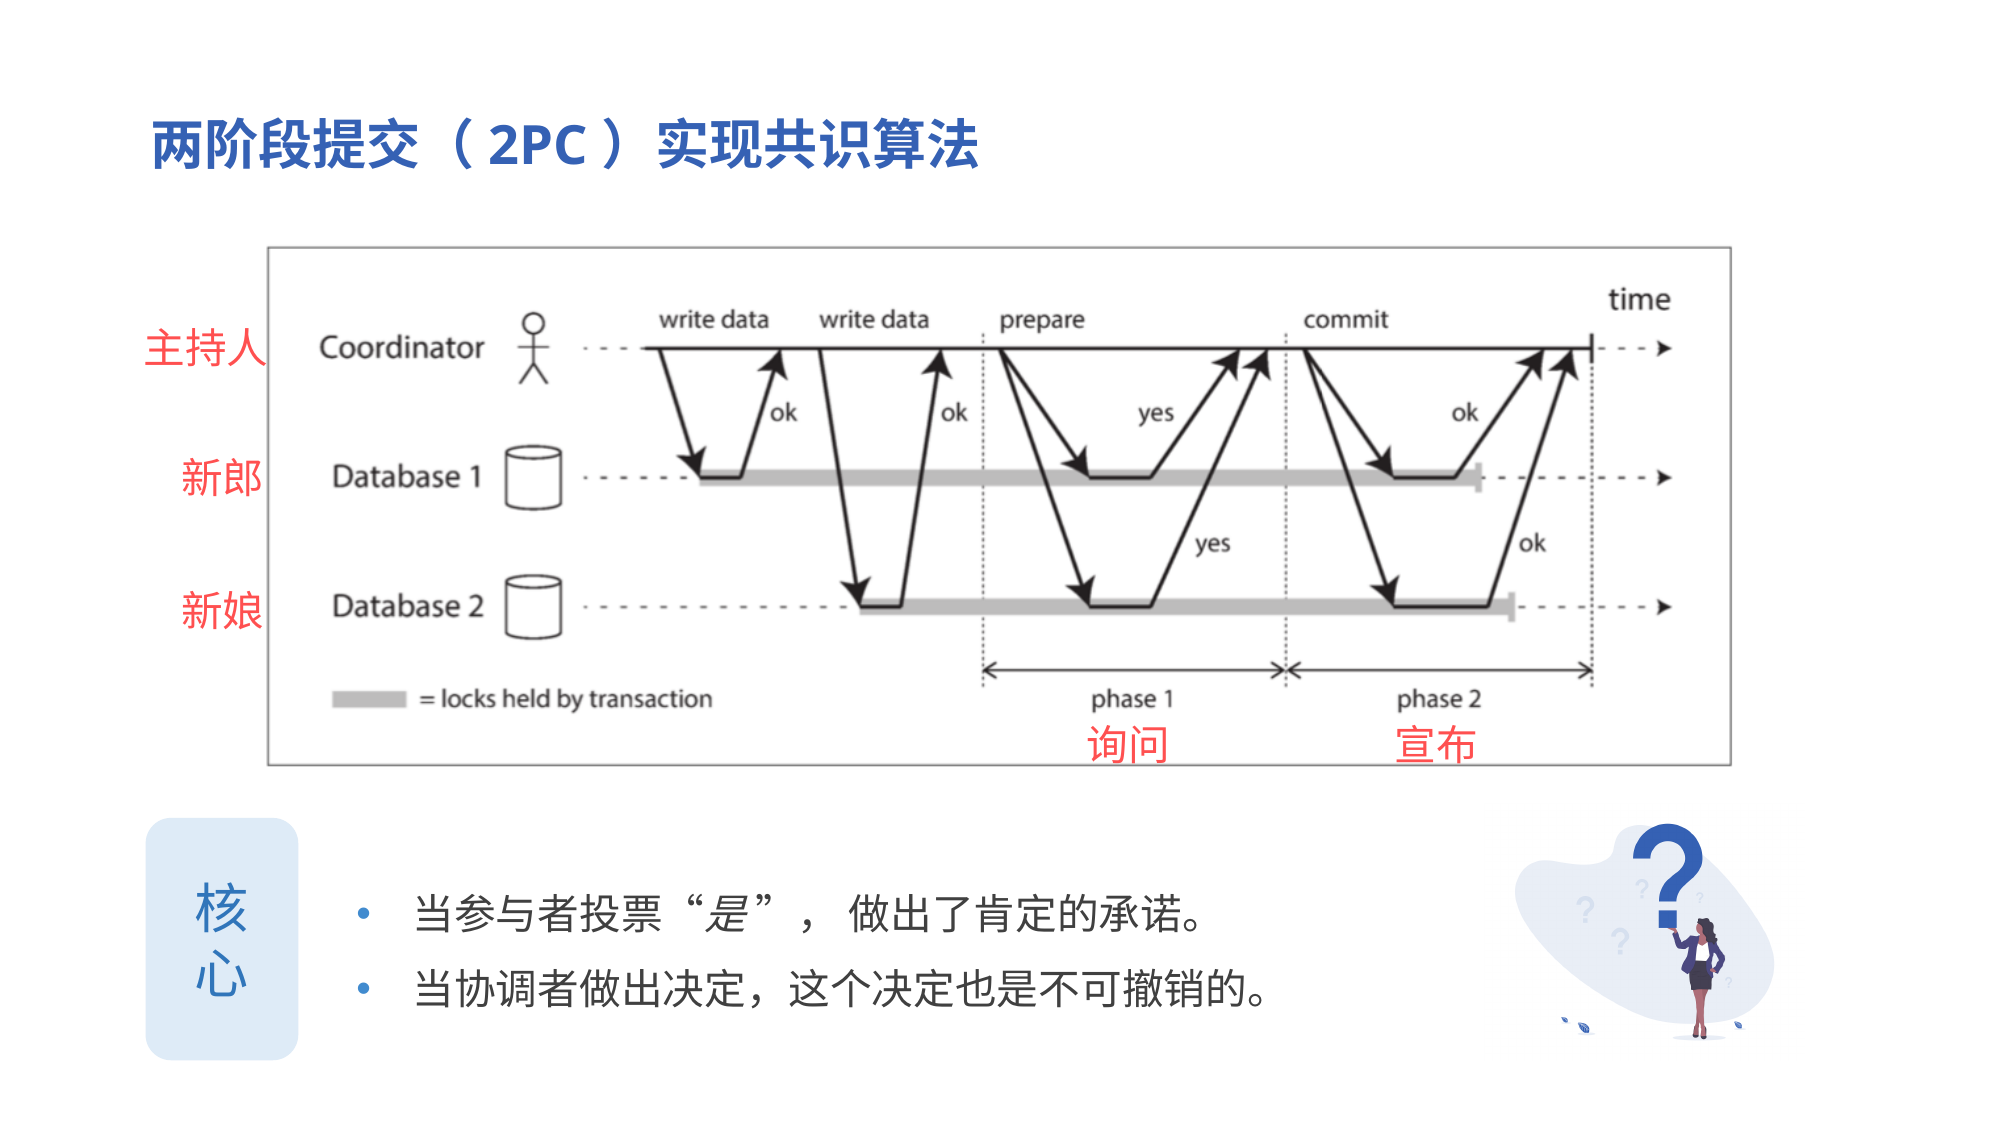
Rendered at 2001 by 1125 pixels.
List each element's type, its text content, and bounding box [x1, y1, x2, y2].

picture [1484, 803, 1805, 1061]
text_box 当参与者投票“是 ”， 做出了肯定的承诺。 当协调者做出决定，这个决定也是不可撤销的。 [341, 855, 1361, 1021]
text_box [127, 314, 1495, 777]
text_box 核心 [144, 816, 300, 1062]
text_box 两阶段提交（2PC）实现共识算法 [135, 103, 1829, 183]
picture [260, 241, 1740, 773]
